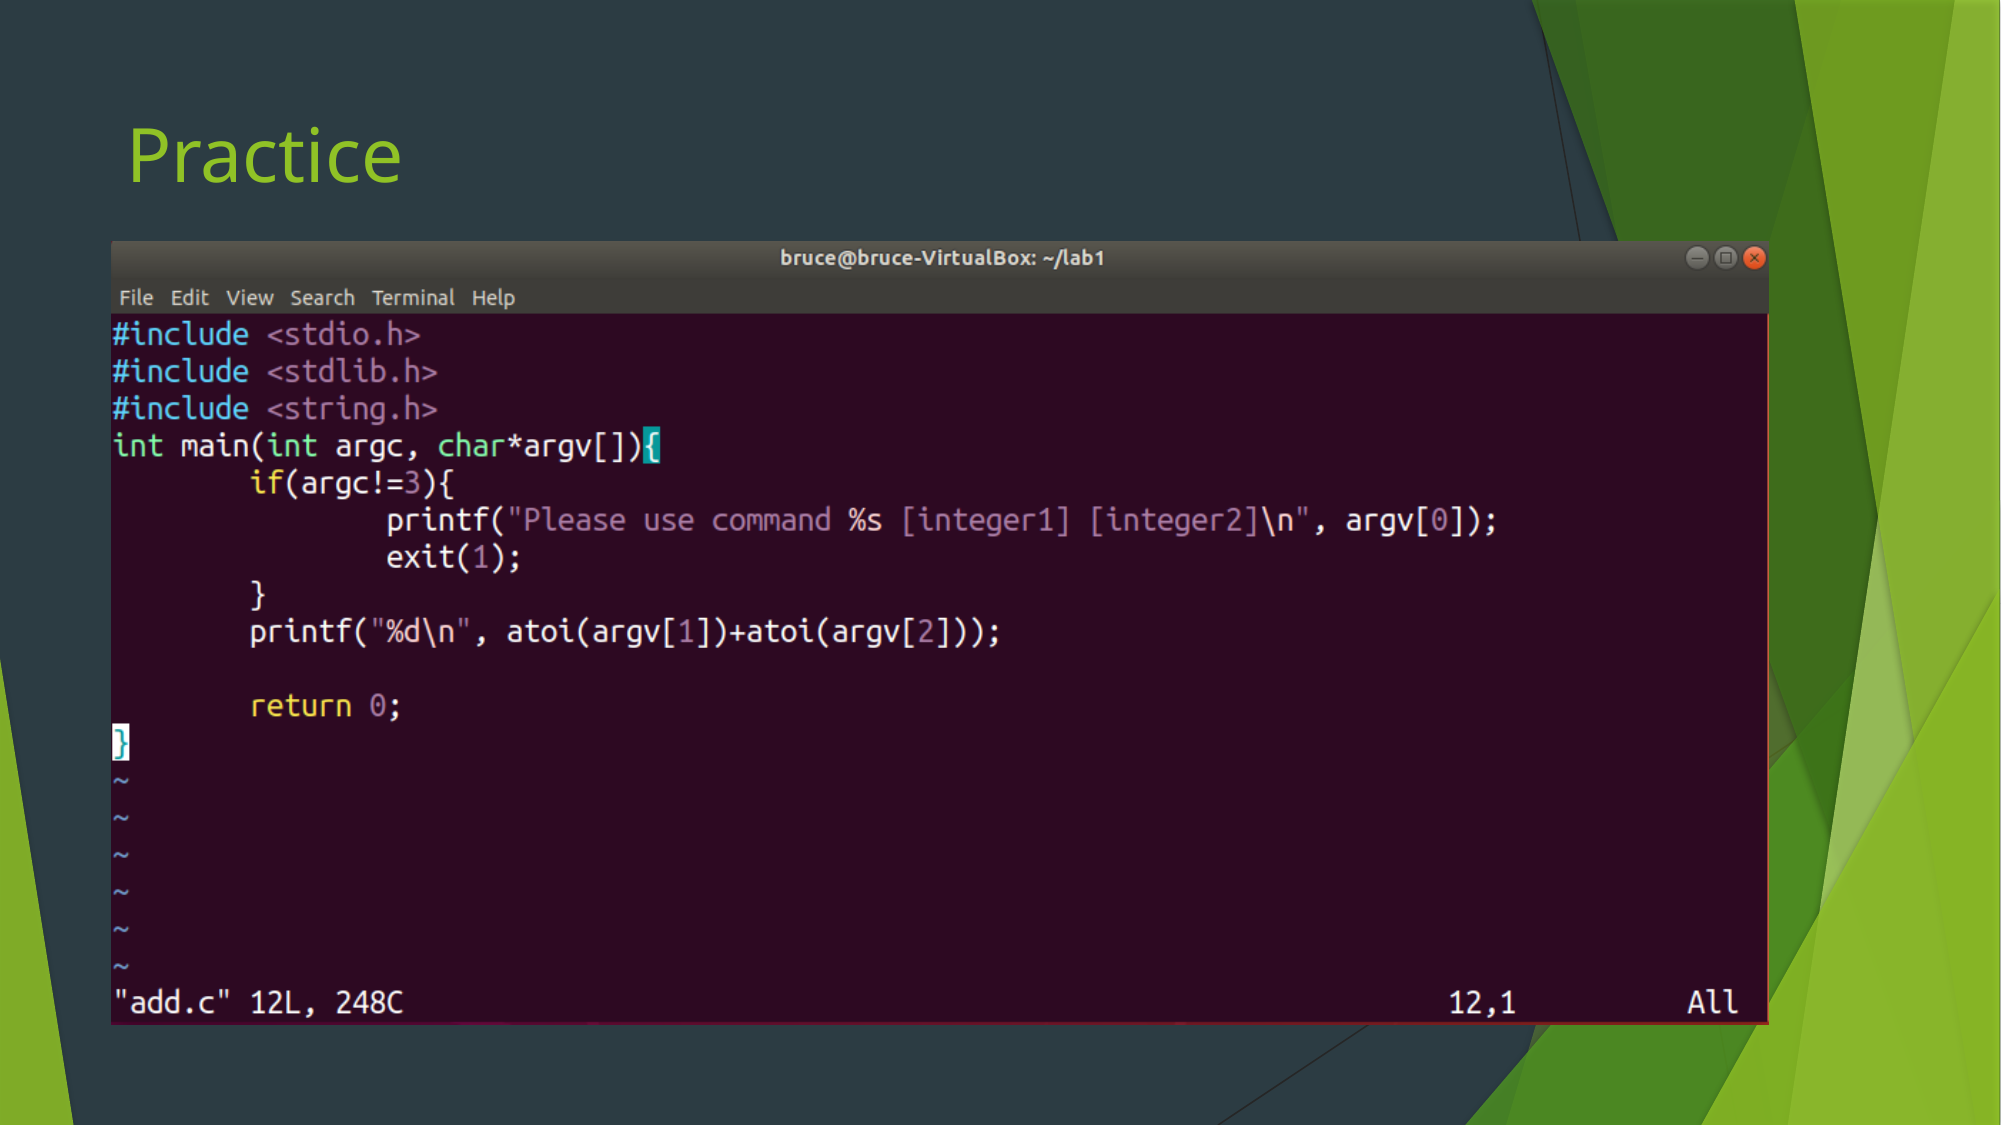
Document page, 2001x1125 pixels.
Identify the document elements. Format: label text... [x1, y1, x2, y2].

title Practice [111, 99, 1725, 241]
picture [110, 241, 1770, 1026]
